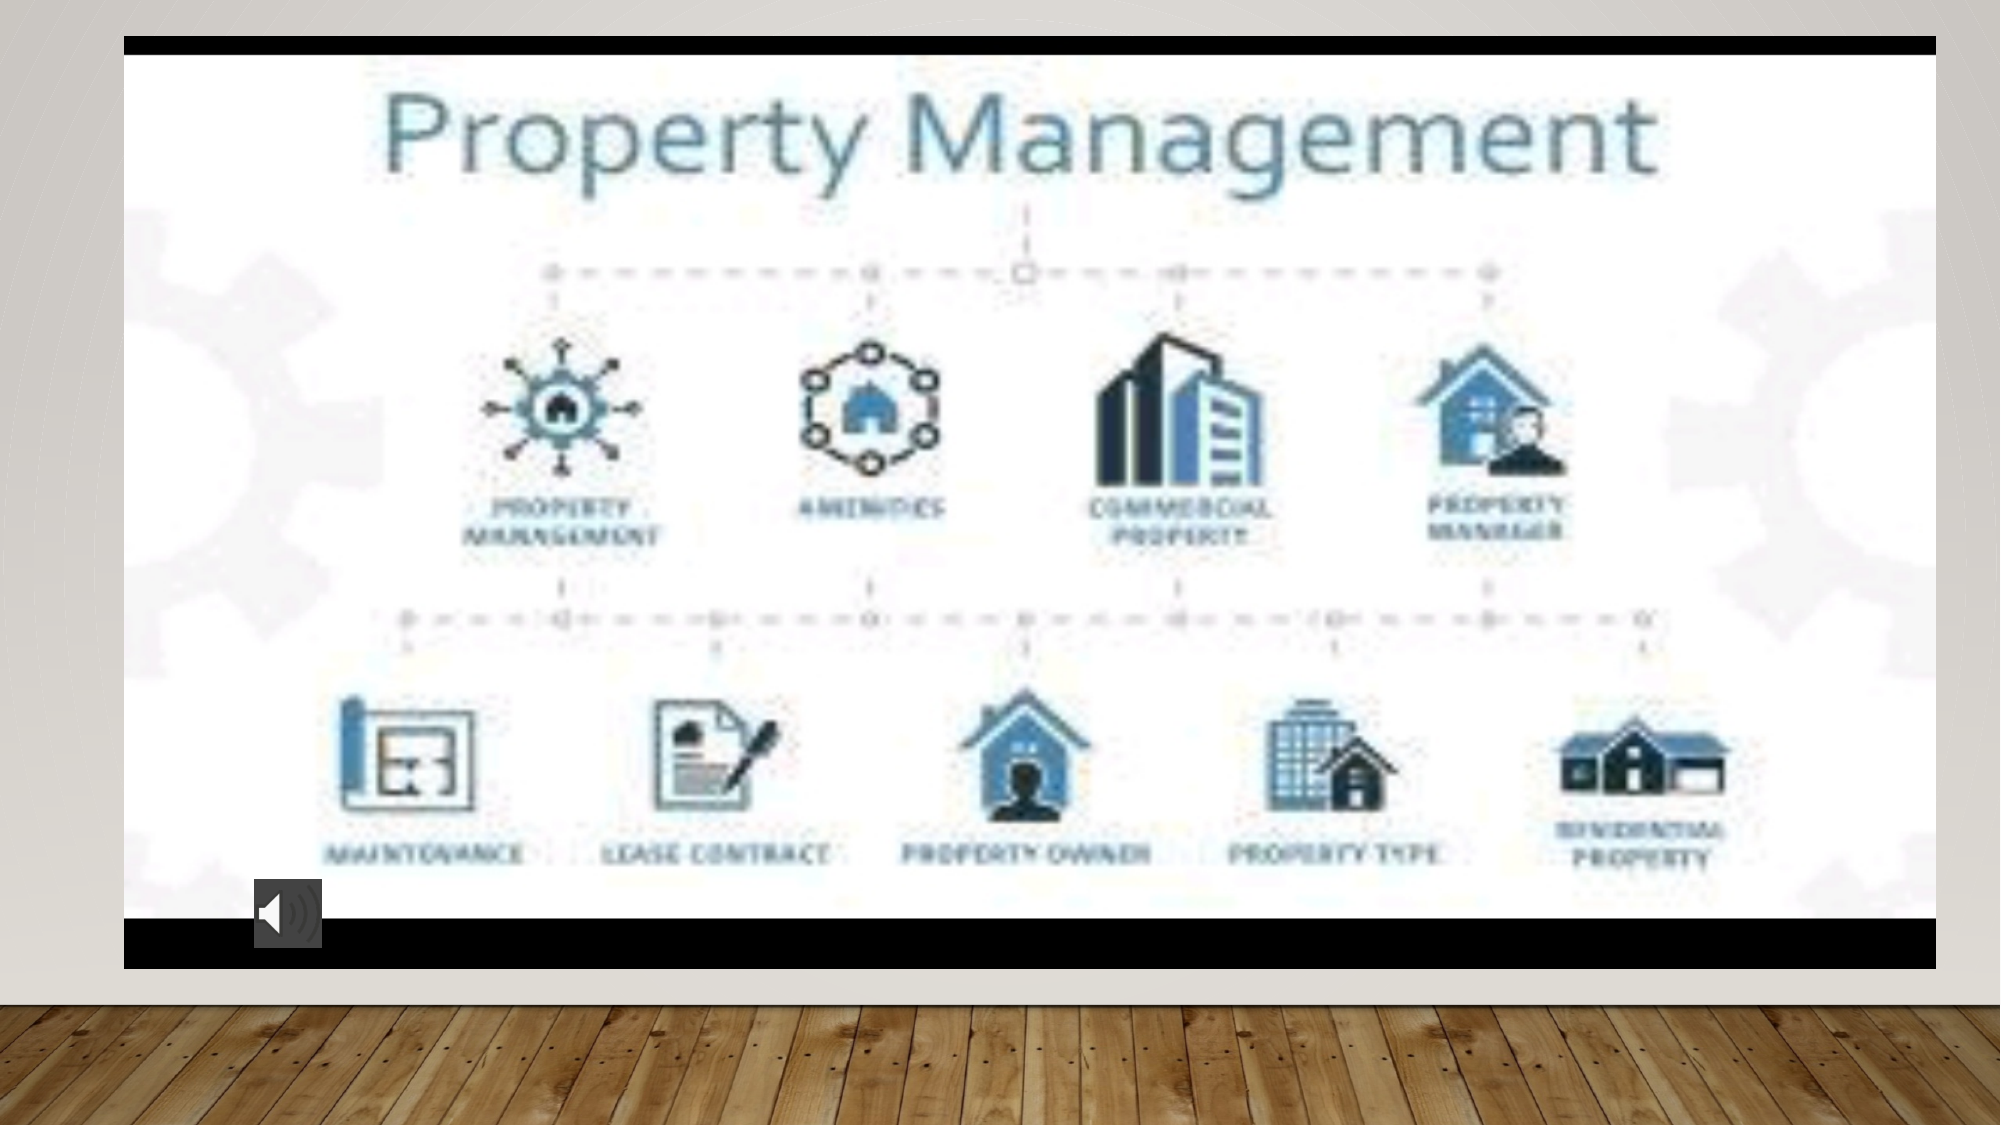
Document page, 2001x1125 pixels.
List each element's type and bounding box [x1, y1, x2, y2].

picture [0, 1005, 2000, 1125]
picture [124, 35, 1936, 969]
